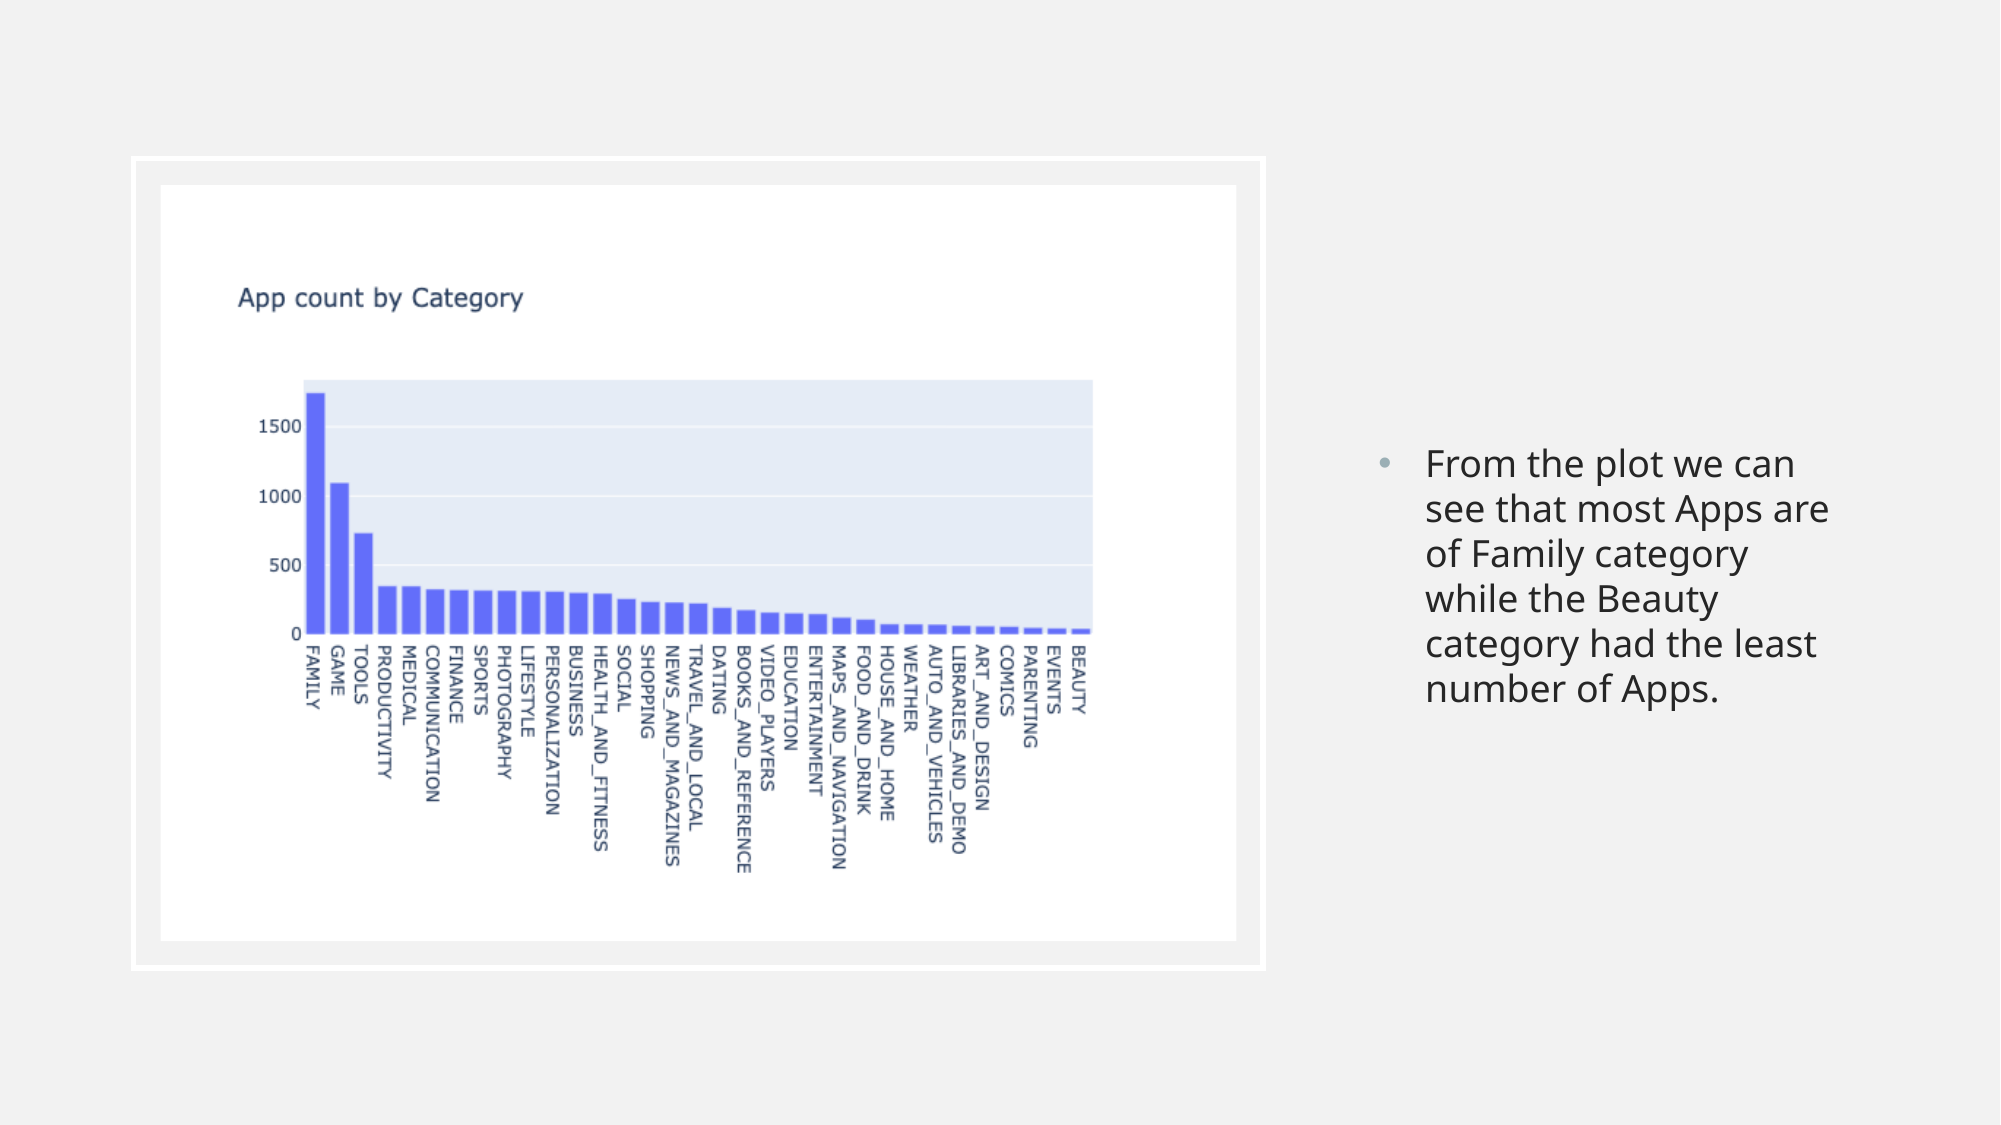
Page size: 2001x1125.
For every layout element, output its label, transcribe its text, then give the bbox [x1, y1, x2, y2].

text_box [159, 184, 1237, 942]
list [187, 234, 1210, 892]
text_box From the plot we can see that most Apps are of Family category while the Beauty category had the least number of Apps. [1363, 432, 1866, 968]
text_box [133, 157, 1264, 969]
